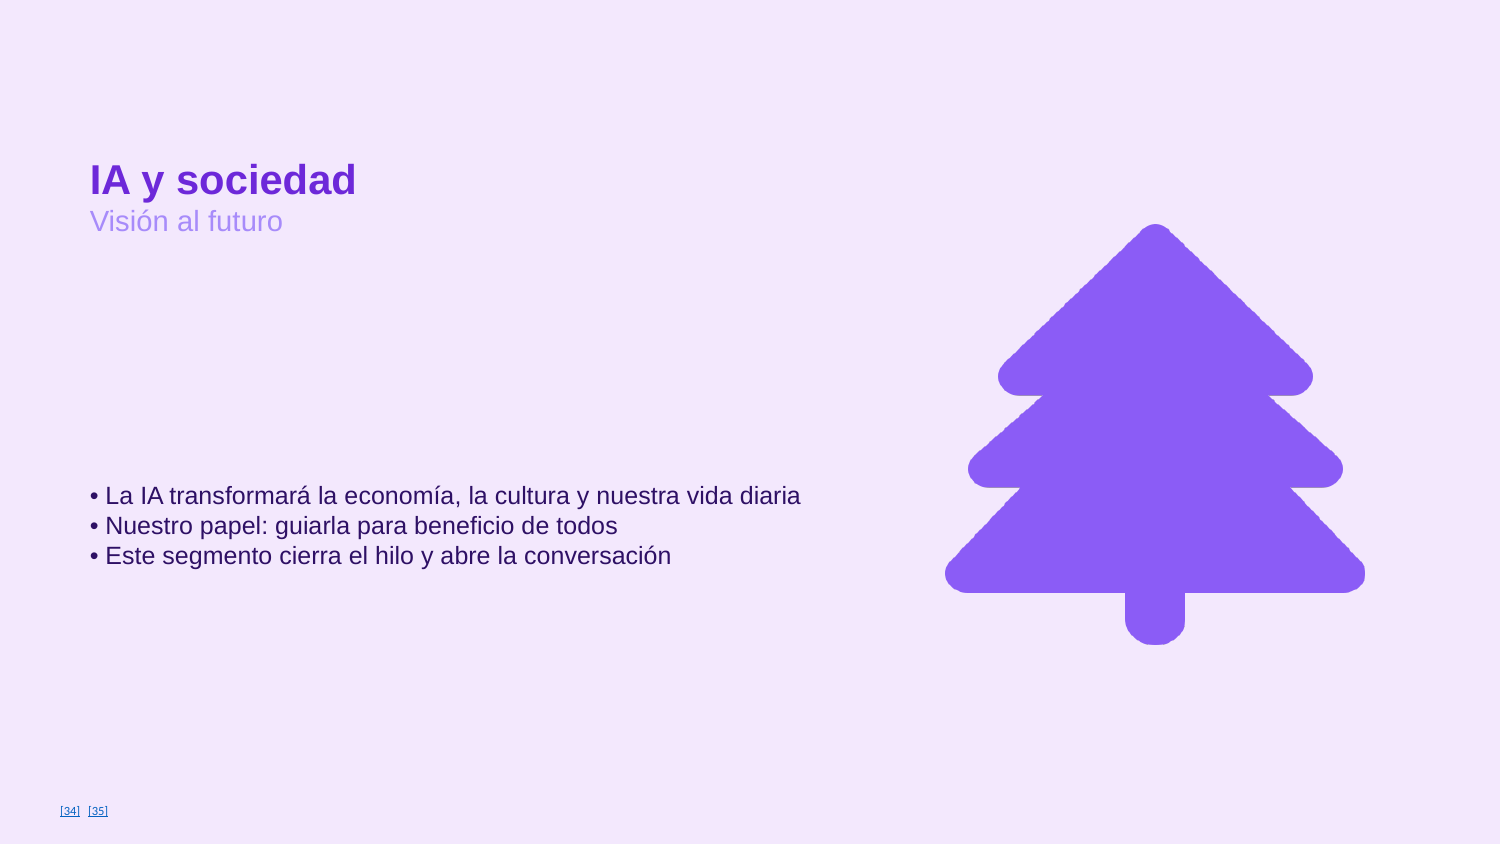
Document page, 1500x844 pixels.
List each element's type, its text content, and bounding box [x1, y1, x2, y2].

text_box [34] [35] [59, 791, 1440, 829]
text_box IA y sociedad Visión al futuro [74, 104, 900, 285]
picture [944, 224, 1365, 645]
text_box • La IA transformará la economía, la cultura y nuestra vida diaria • Nuestro papel: guiarla para beneficio de todos • Este segmento cierra el hilo y abre la conversación [74, 299, 900, 750]
